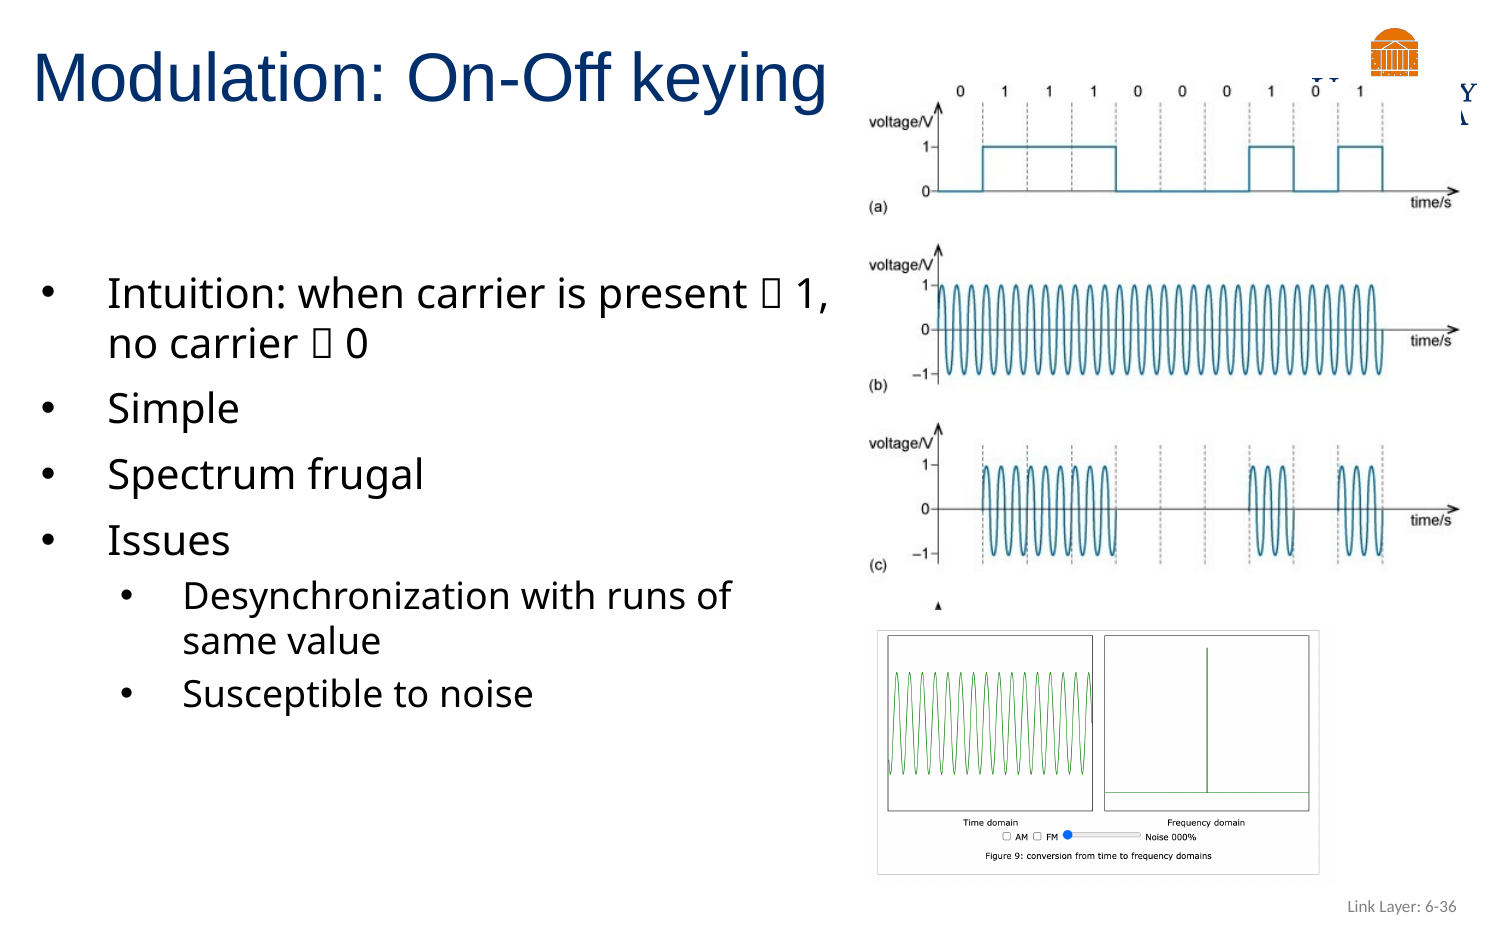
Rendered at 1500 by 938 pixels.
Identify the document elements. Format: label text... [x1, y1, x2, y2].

slide_number Link Layer: 6-36 [1134, 880, 1472, 931]
list Intuition: when carrier is present  1, no carrier  0 Simple Spectrum frugal Issues Desynchronization with runs of same value Susceptible to noise [17, 258, 852, 795]
picture [867, 28, 1477, 611]
picture [867, 626, 1337, 885]
title Modulation: On-Off keying [17, 14, 1297, 145]
